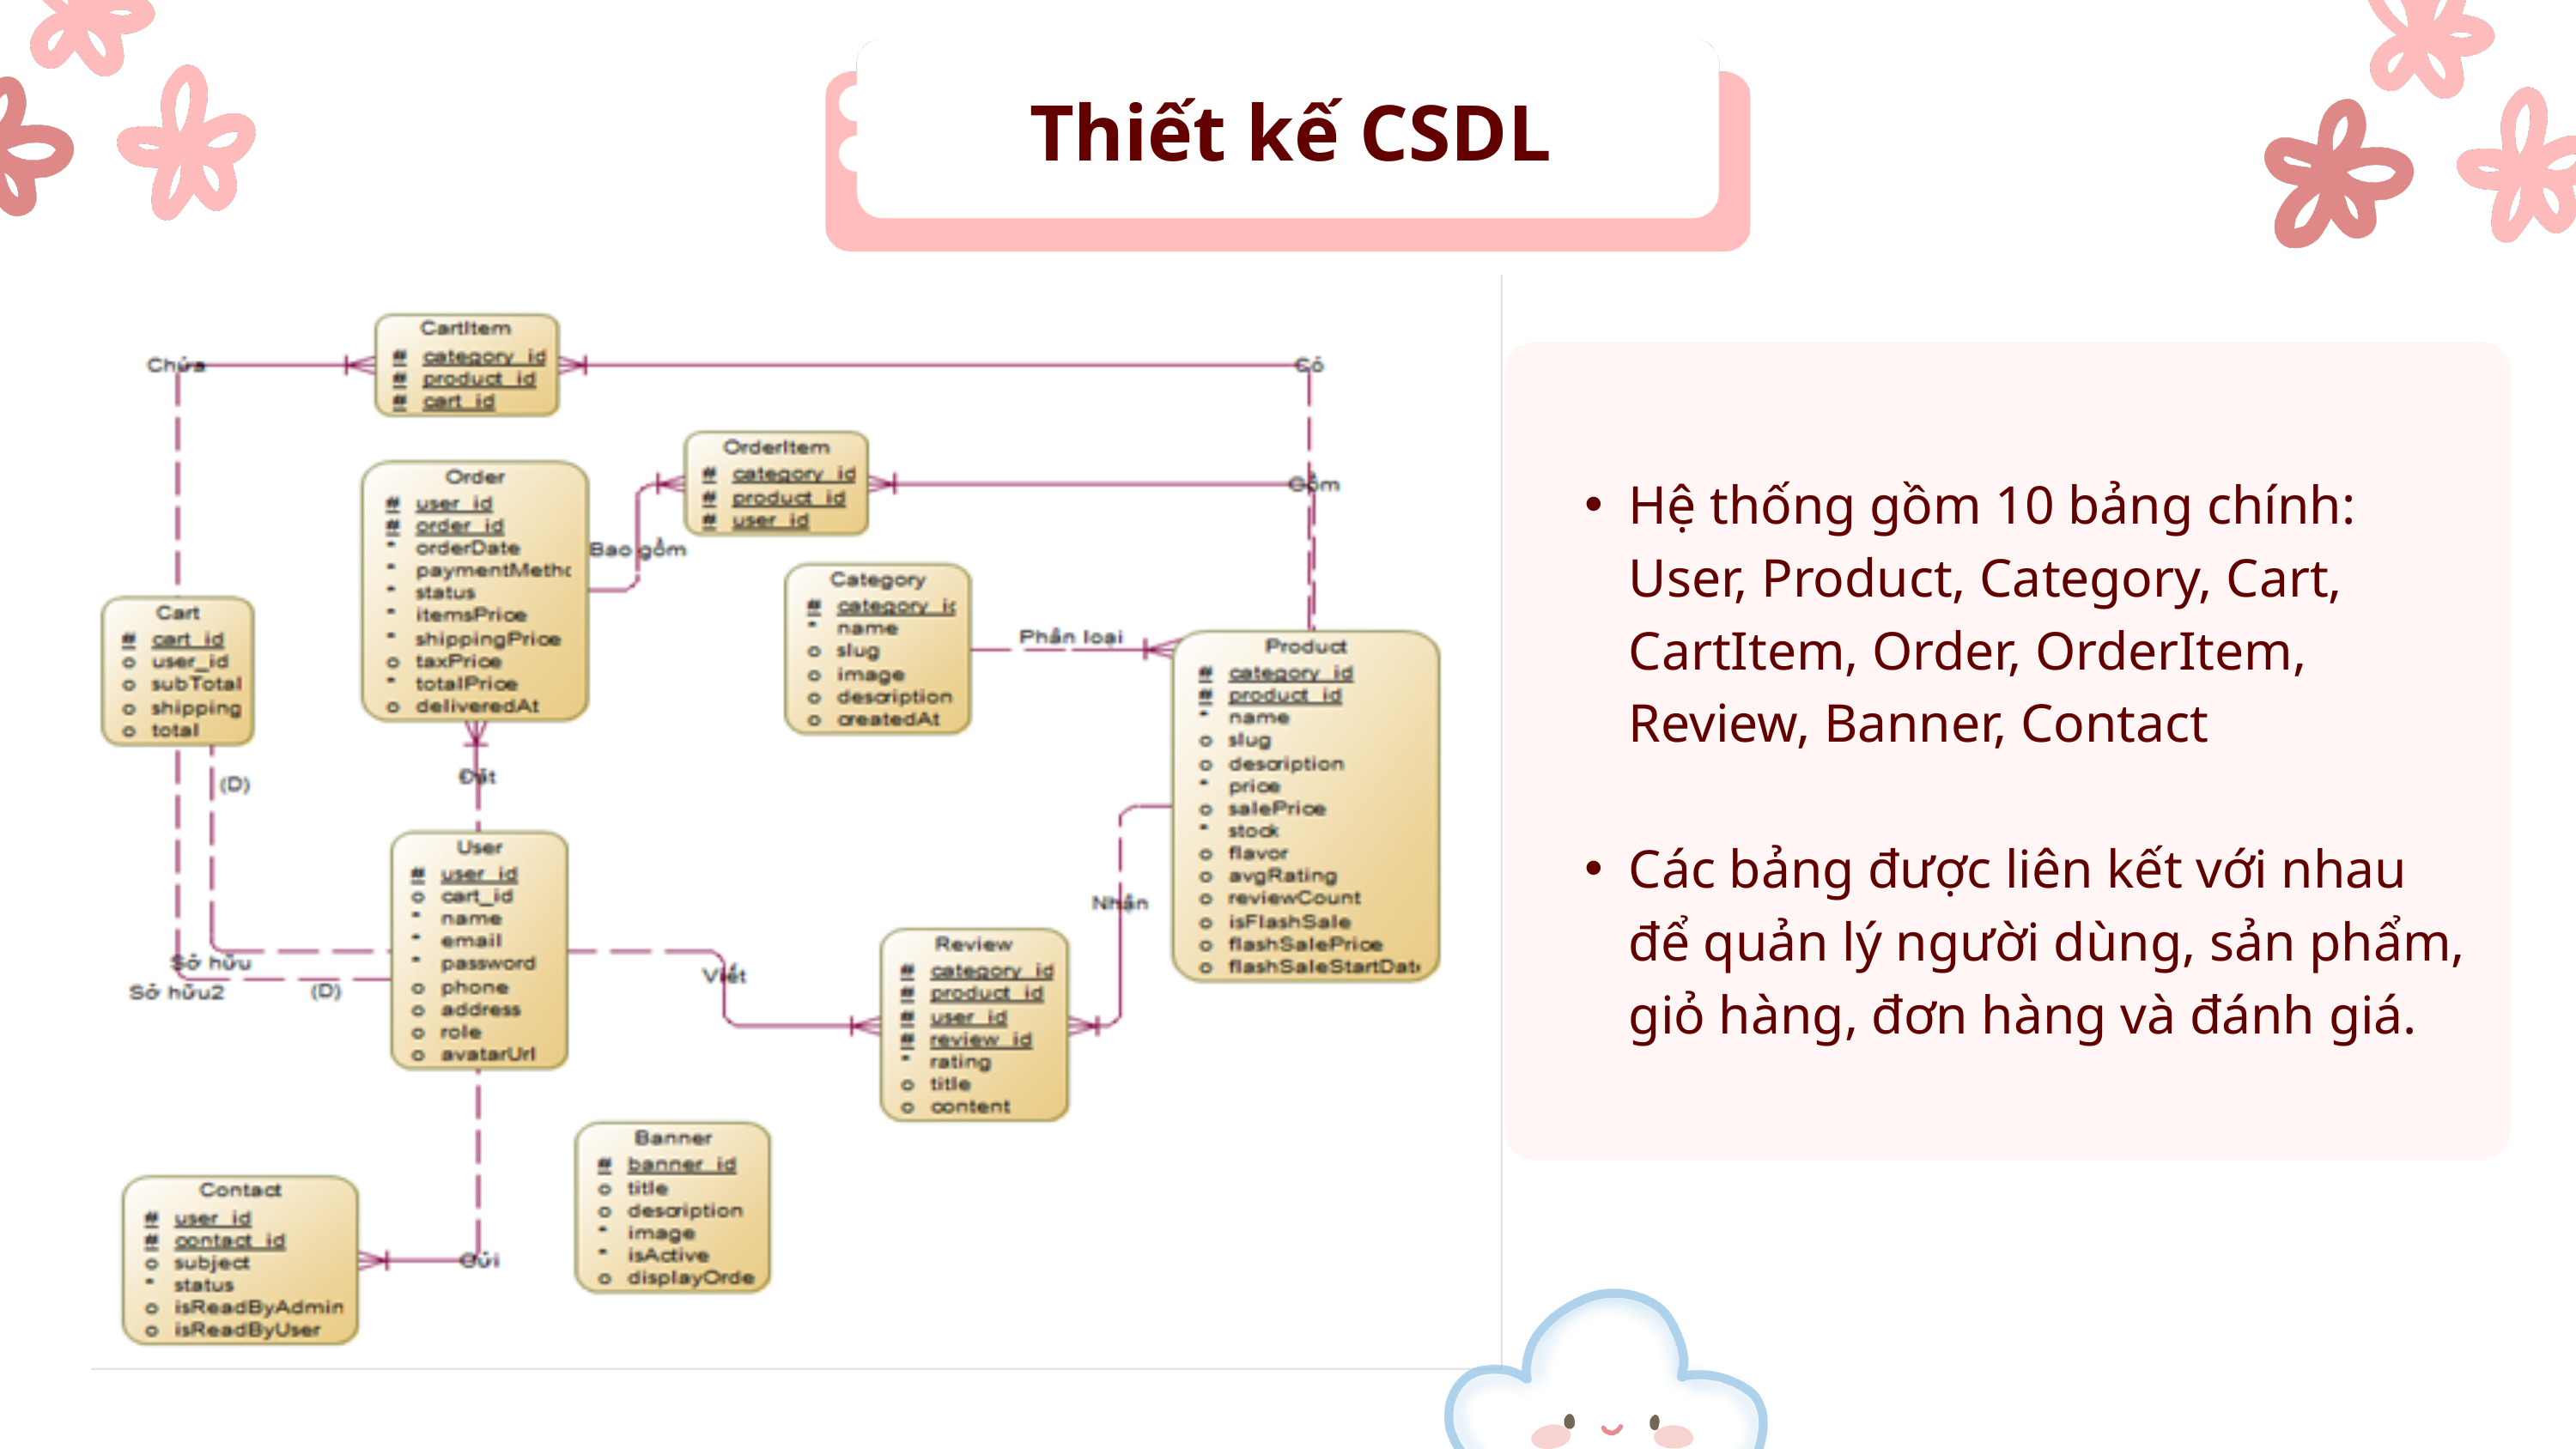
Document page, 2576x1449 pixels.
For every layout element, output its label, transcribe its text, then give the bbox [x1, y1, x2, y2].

text_box [91, 275, 1505, 1373]
text_box Thiết kế CSDL [975, 69, 1607, 177]
text_box [0, 0, 259, 227]
text_box [825, 39, 1751, 252]
text_box [2263, 0, 2576, 249]
text_box [1442, 1286, 1771, 1449]
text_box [1504, 342, 2511, 1161]
